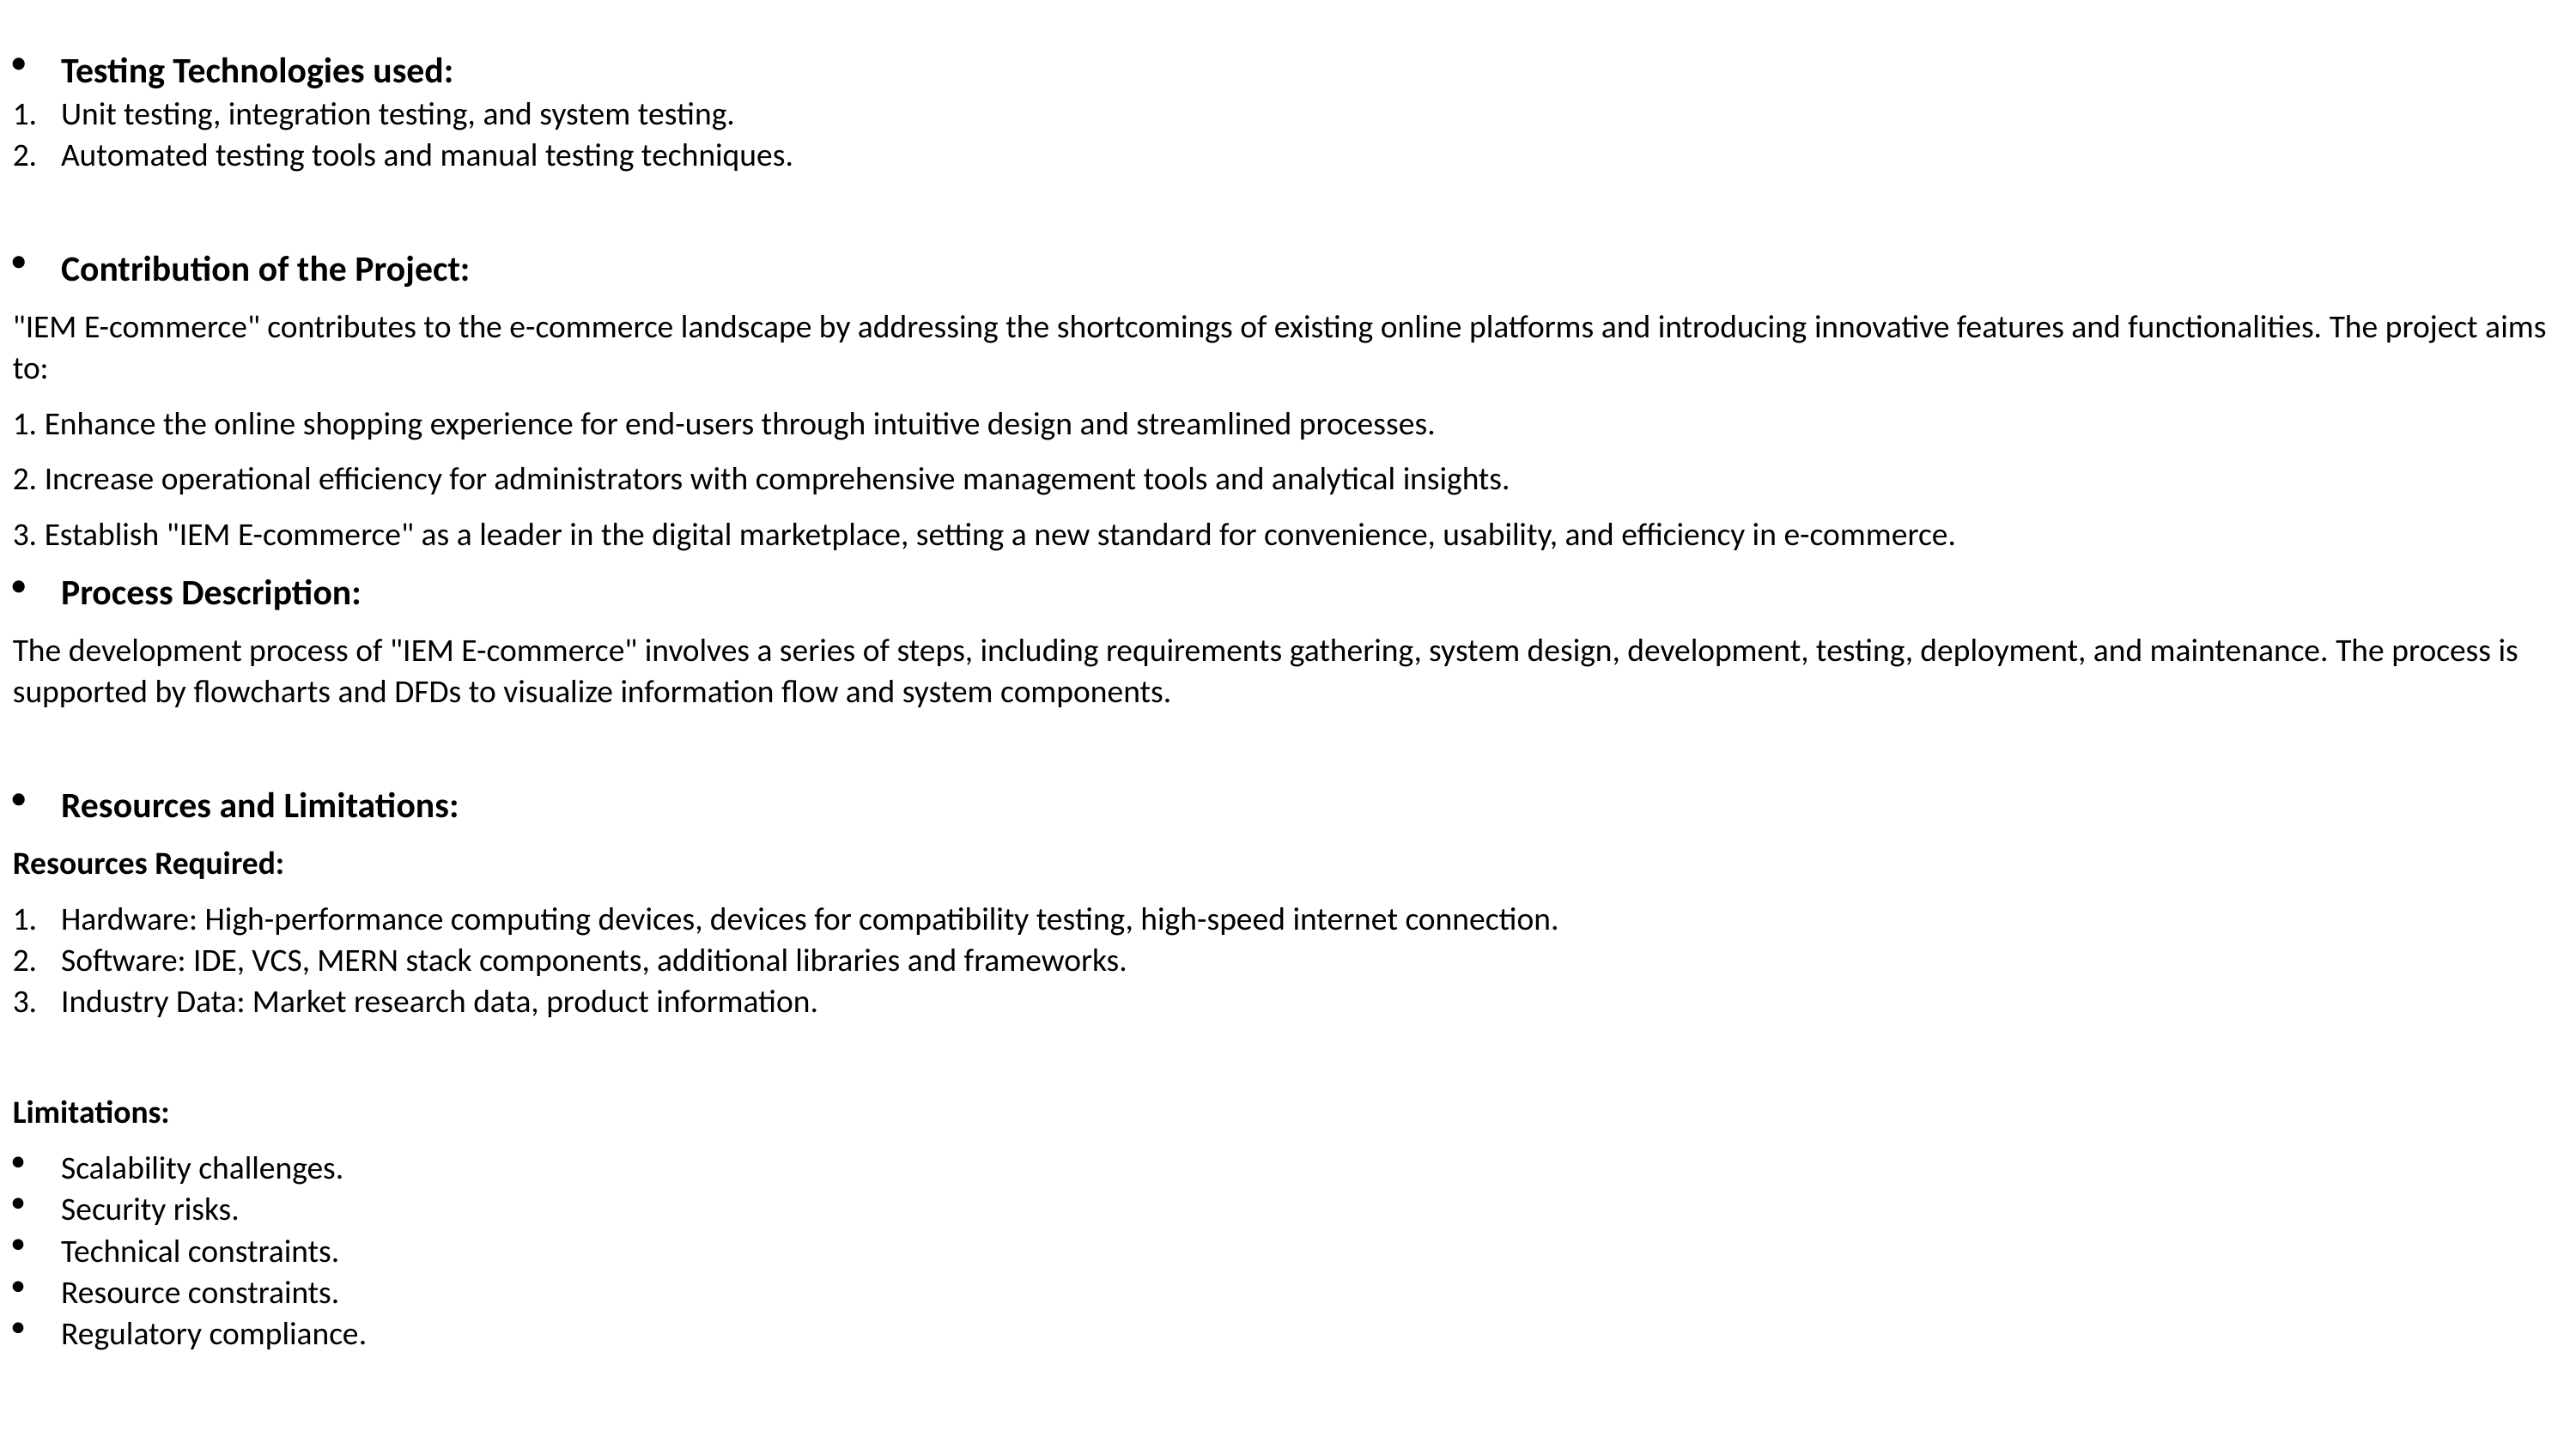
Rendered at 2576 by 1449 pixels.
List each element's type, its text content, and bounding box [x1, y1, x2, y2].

text_box Testing Technologies used: Unit testing, integration testing, and system testing. Automated testing tools and manual testing techniques. Contribution of the Project: "IEM E-commerce" contributes to the e-commerce landscape by addressing the shortcomings of existing online platforms and introducing innovative features and functionalities. The project aims to: 1. Enhance the online shopping experience for end-users through intuitive design and streamlined processes. 2. Increase operational efficiency for administrators with comprehensive management tools and analytical insights. 3. Establish "IEM E-commerce" as a leader in the digital marketplace, setting a new standard for convenience, usability, and efficiency in e-commerce. Process Description: The development process of "IEM E-commerce" involves a series of steps, including requirements gathering, system design, development, testing, deployment, and maintenance. The process is supported by flowcharts and DFDs to visualize information flow and system components. Resources and Limitations: Resources Required: Hardware: High-performance computing devices, devices for compatibility testing, high-speed internet connection. Software: IDE, VCS, MERN stack components, additional libraries and frameworks. Industry Data: Market research data, product information. Limitations: Scalability challenges. Security risks. Technical constraints. Resource constraints. Regulatory compliance. [0, 37, 2576, 1358]
